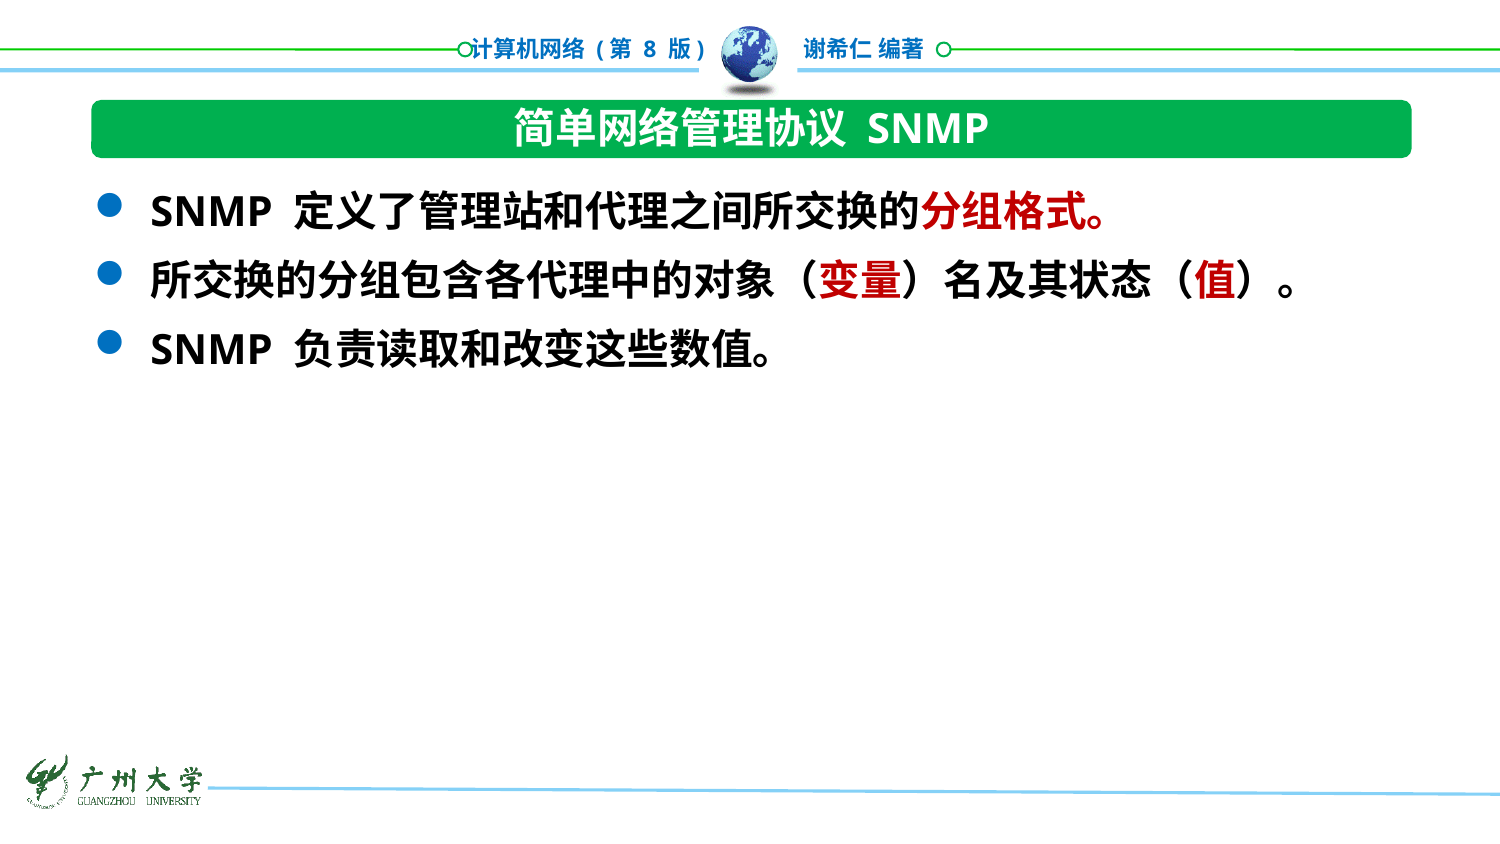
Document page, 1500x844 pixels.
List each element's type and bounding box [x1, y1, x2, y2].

text_box [79, 94, 1412, 381]
picture [719, 24, 779, 94]
picture [26, 754, 202, 809]
